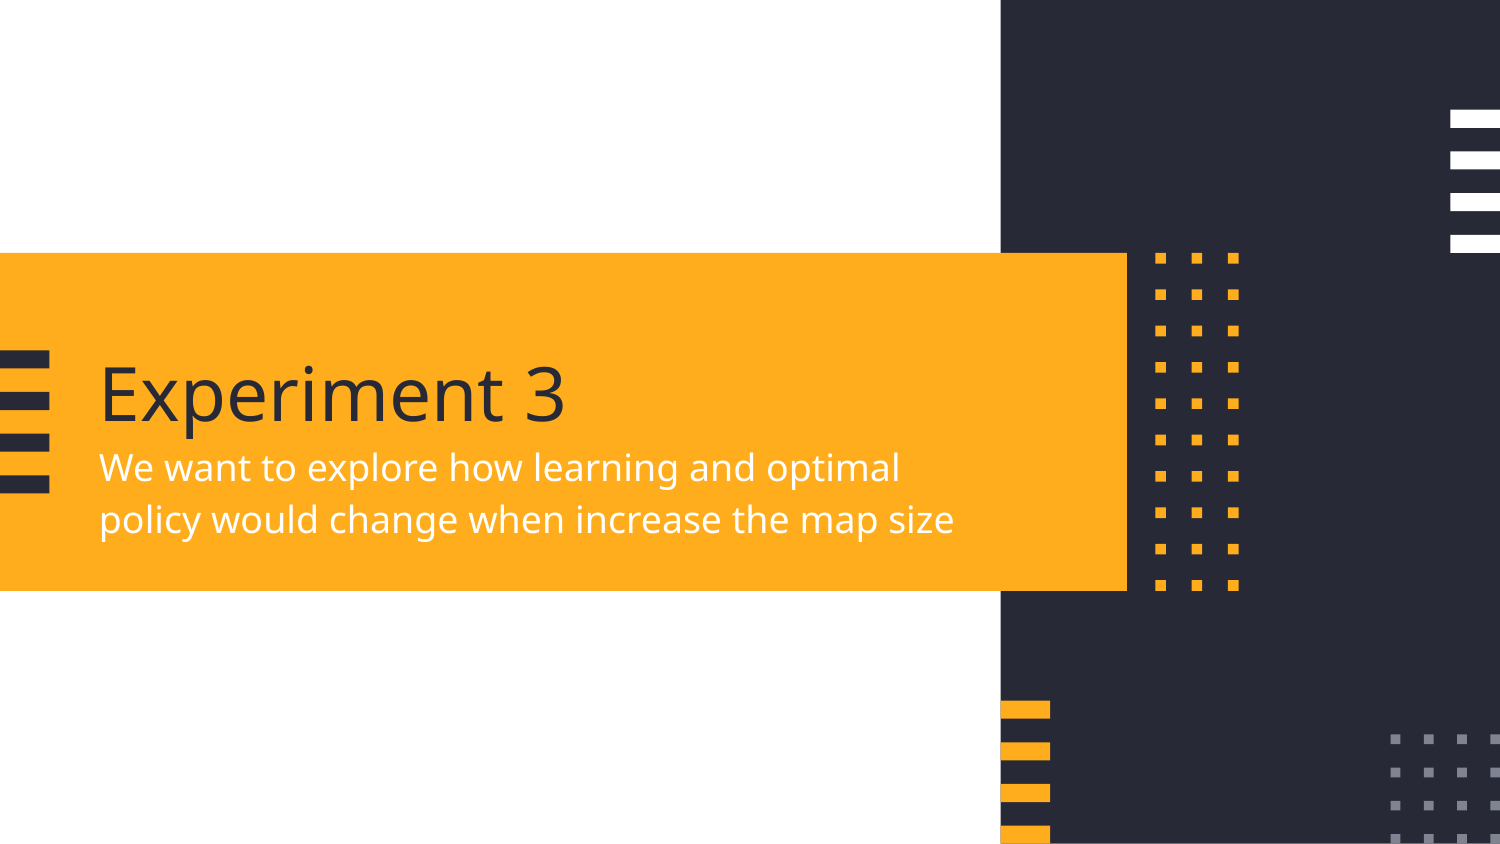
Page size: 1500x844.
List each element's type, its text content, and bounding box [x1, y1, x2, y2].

title Experiment 3 [98, 294, 1001, 437]
subtitle We want to explore how learning and optimal policy would change when increase the map size [98, 437, 1001, 500]
